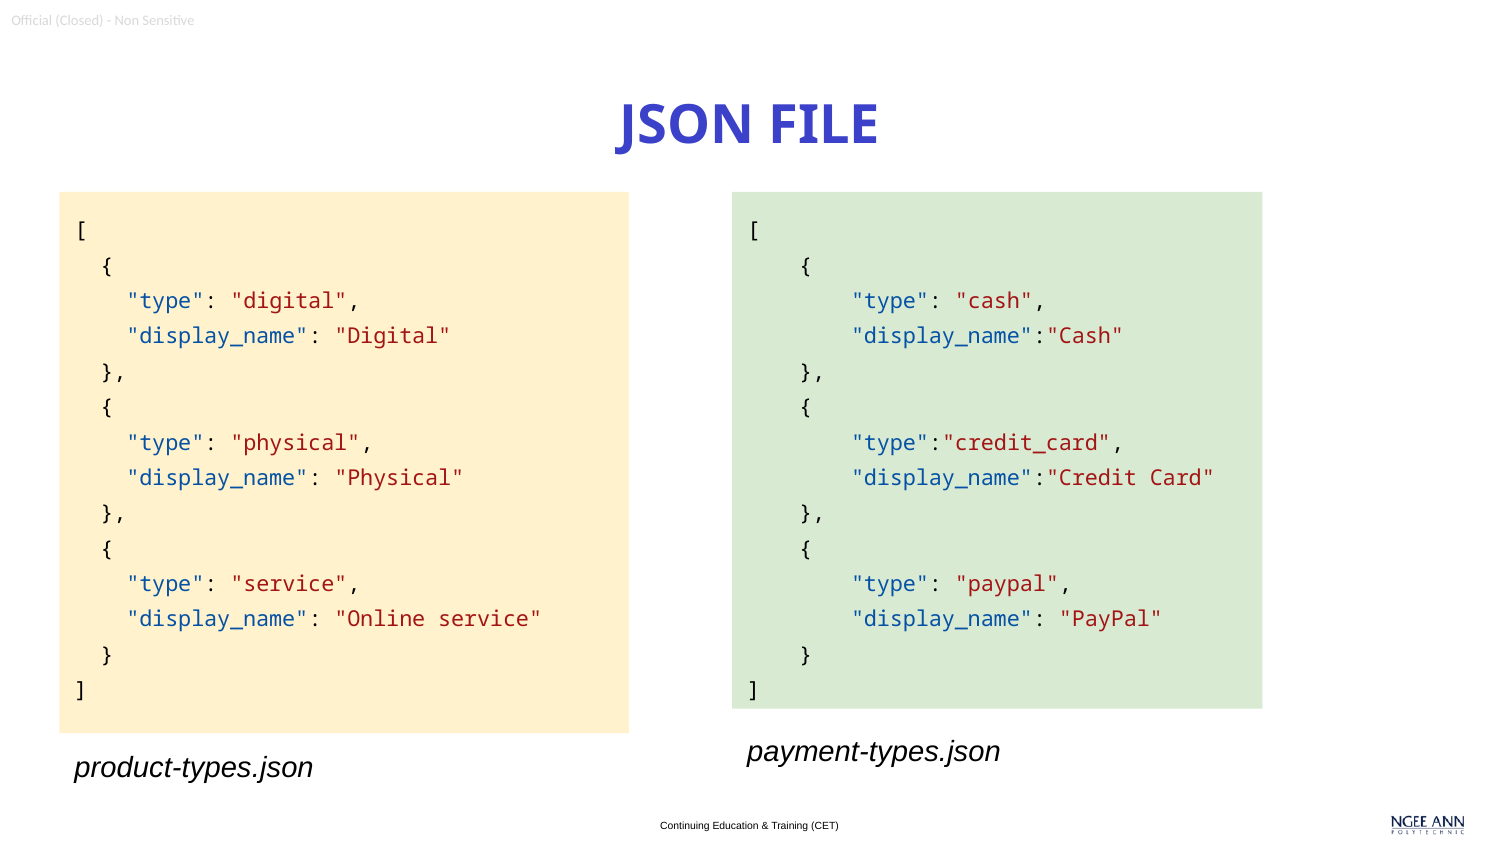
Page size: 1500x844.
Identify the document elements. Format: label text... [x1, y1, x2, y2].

text_box [ { "type": "digital", "display_name": "Digital" }, { "type": "physical", "display_name": "Physical" }, { "type": "service", "display_name": "Online service" } ] [59, 191, 629, 734]
text_box Official (Closed) - Non Sensitive [0, 0, 244, 35]
text_box [ { "type": "cash", "display_name":"Cash" }, { "type":"credit_card", "display_name":"Credit Card" }, { "type": "paypal", "display_name": "PayPal" } ] [732, 191, 1263, 709]
text_box payment-types.json [731, 716, 1184, 771]
picture [1383, 811, 1471, 839]
text_box product-types.json [59, 733, 512, 787]
text_box JSON FILE [190, 64, 1309, 170]
text_box Continuing Education & Training (CET) [602, 813, 898, 839]
